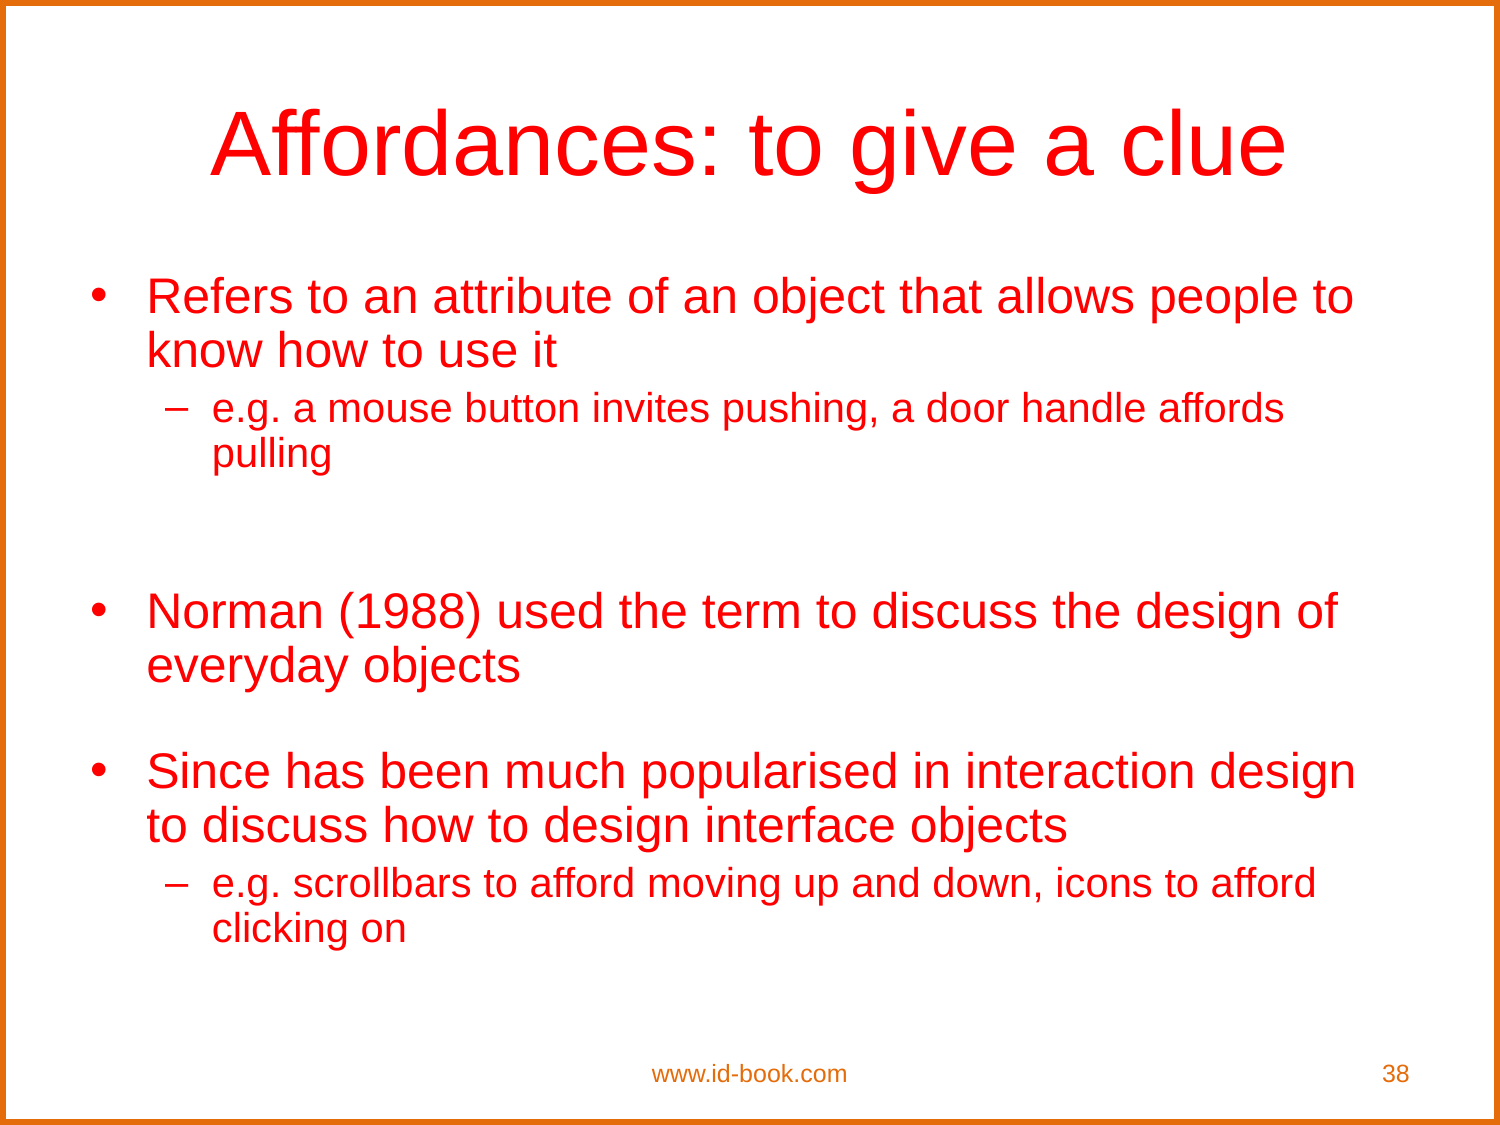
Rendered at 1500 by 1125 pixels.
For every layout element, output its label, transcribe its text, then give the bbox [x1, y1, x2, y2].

list Refers to an attribute of an object that allows people to know how to use it e.g. a mouse button invites pushing, a door handle affords pulling Norman (1988) used the term to discuss the design of everyday objects Since has been much popularised in interaction design to discuss how to design interface objects e.g. scrollbars to afford moving up and down, icons to afford clicking on [75, 262, 1425, 1005]
slide_number 38 [1074, 1042, 1425, 1103]
footer www.id-book.com [512, 1042, 988, 1103]
title Affordances: to give a clue [75, 45, 1425, 233]
